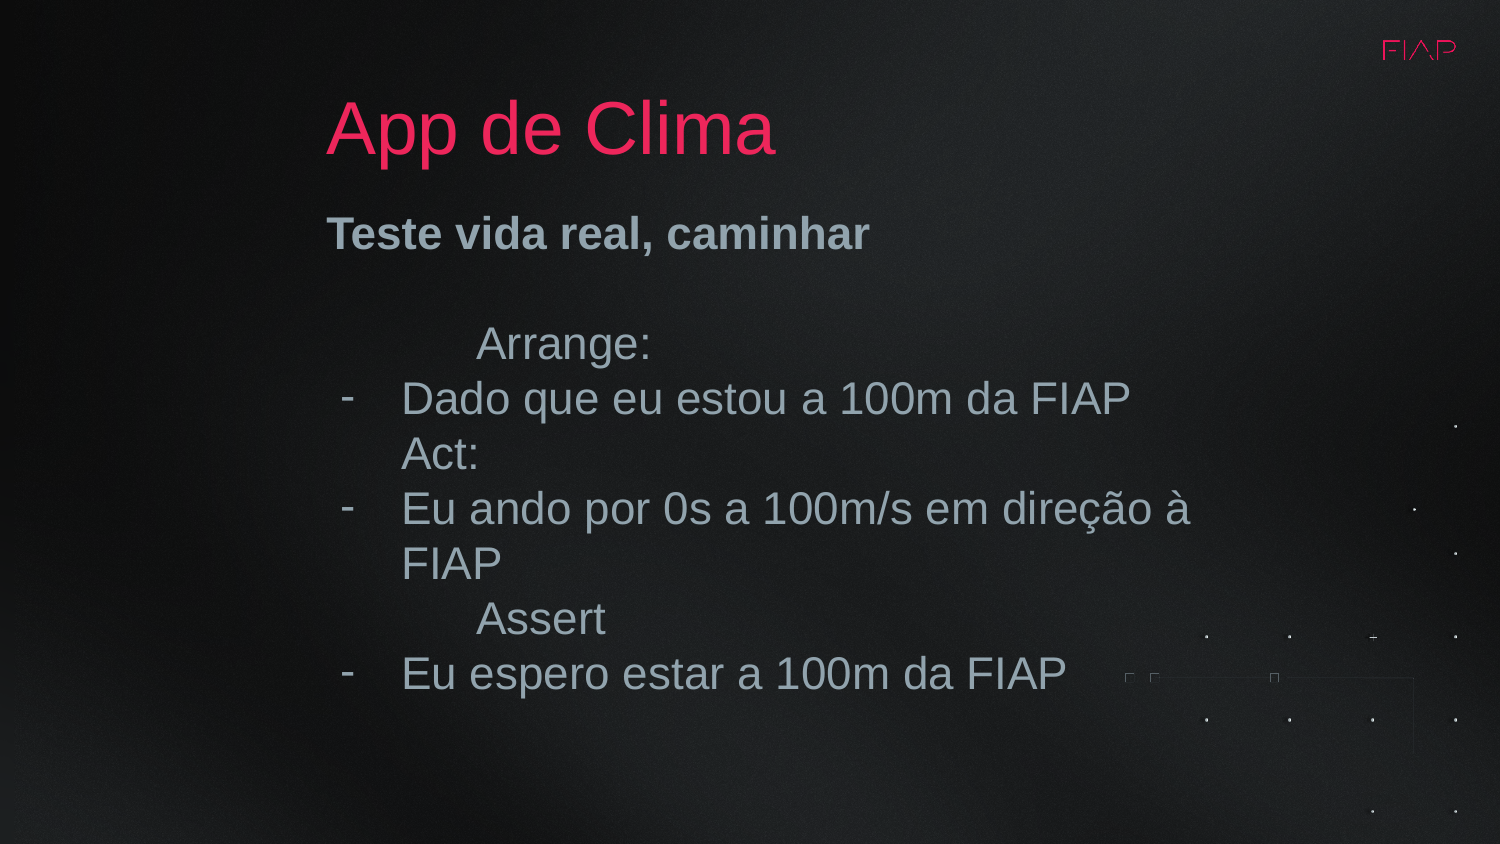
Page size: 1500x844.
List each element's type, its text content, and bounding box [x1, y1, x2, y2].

text_box App de Clima [311, 72, 1126, 177]
text_box Teste vida real, caminhar Arrange: Dado que eu estou a 100m da FIAP Act: Eu ando por 0s a 100m/s em direção à FIAP Assert Eu espero estar a 100m da FIAP [311, 196, 1292, 706]
picture [0, 0, 1500, 844]
